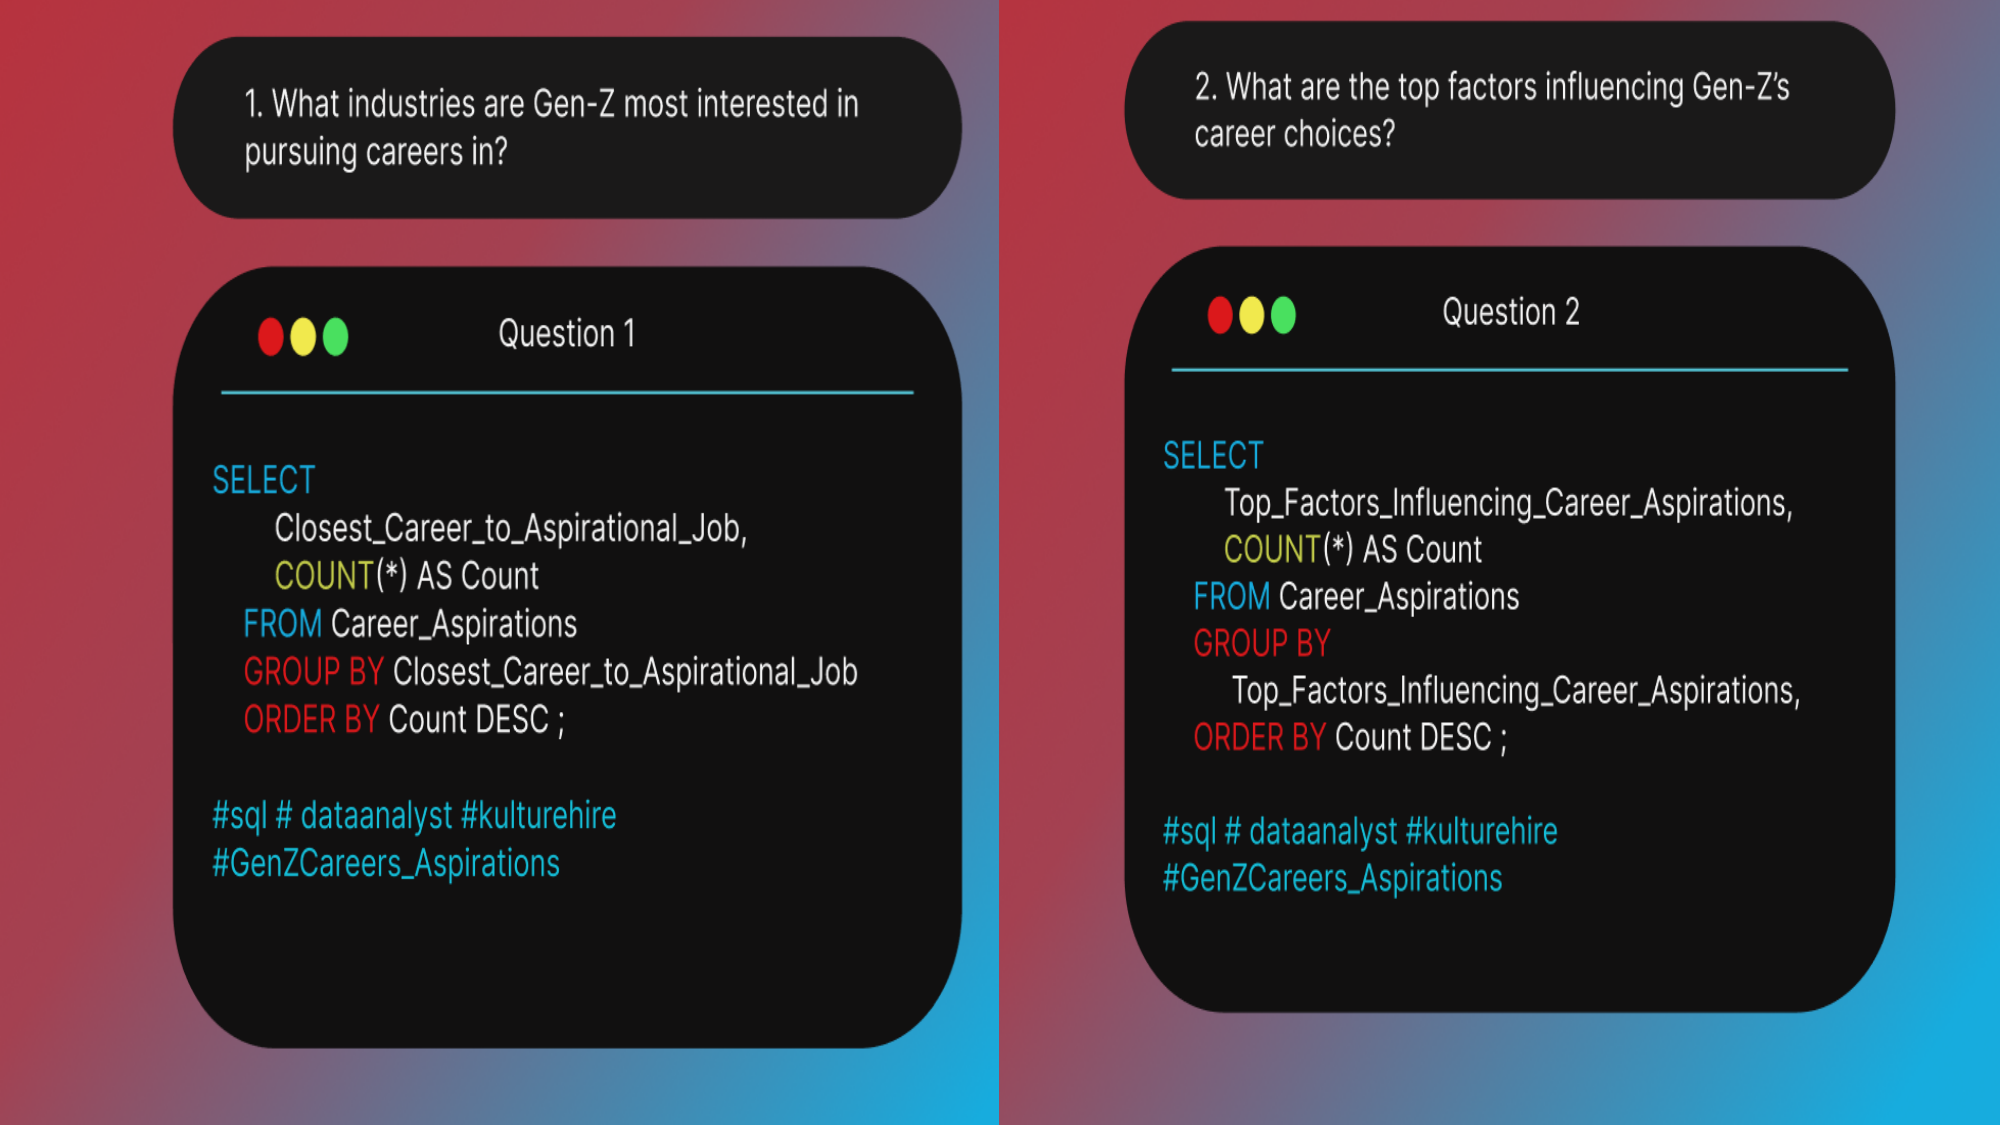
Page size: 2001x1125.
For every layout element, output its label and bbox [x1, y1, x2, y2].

list [0, 0, 999, 1125]
picture [999, 0, 2000, 1125]
